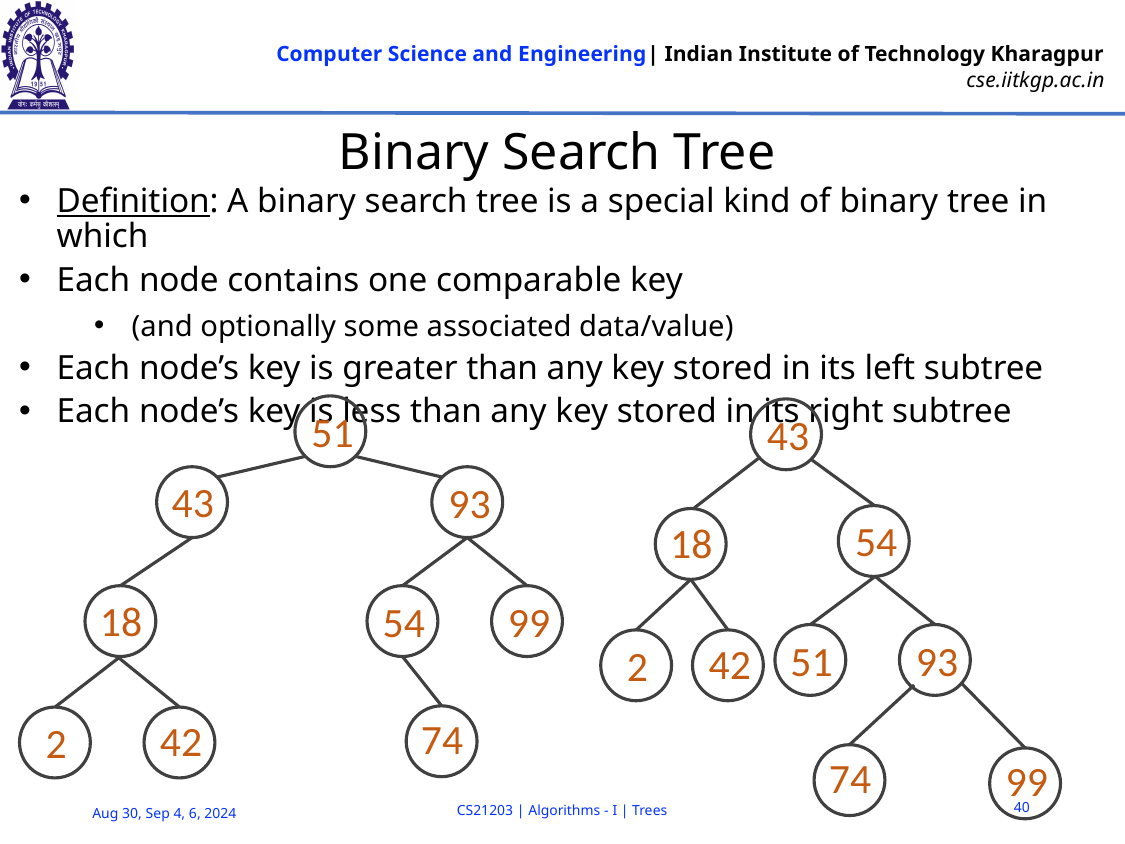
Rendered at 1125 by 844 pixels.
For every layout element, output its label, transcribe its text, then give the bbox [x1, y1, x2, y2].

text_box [467, 537, 527, 586]
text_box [810, 576, 875, 625]
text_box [118, 657, 180, 708]
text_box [355, 456, 443, 478]
text_box [420, 771, 463, 778]
title Binary Search Tree [35, 78, 1078, 176]
text_box [18, 715, 30, 770]
text_box [621, 628, 637, 632]
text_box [402, 537, 467, 586]
text_box 43 [752, 401, 825, 467]
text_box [811, 459, 875, 506]
text_box 54 [840, 507, 913, 573]
text_box [917, 692, 953, 697]
footer CS21203 | Algorithms - I | Trees [185, 787, 940, 833]
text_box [875, 576, 935, 625]
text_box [961, 683, 1026, 748]
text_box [54, 657, 118, 708]
text_box 42 [145, 707, 218, 772]
text_box 51 [775, 626, 848, 692]
text_box [671, 575, 710, 579]
text_box [172, 533, 212, 539]
text_box 42 [693, 630, 767, 695]
text_box 99 [493, 588, 566, 654]
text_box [690, 579, 728, 630]
text_box [82, 718, 92, 767]
text_box 74 [813, 744, 887, 810]
text_box [664, 641, 673, 689]
text_box 54 [367, 588, 441, 653]
text_box [919, 623, 951, 627]
text_box [511, 654, 543, 658]
text_box [101, 652, 140, 657]
text_box [828, 810, 871, 817]
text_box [217, 456, 306, 478]
text_box [314, 464, 347, 468]
text_box 2 [30, 709, 82, 775]
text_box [120, 537, 193, 586]
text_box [402, 656, 442, 706]
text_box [849, 685, 915, 745]
text_box [511, 584, 543, 588]
text_box 18 [85, 586, 158, 652]
text_box [315, 394, 346, 398]
text_box [770, 467, 803, 471]
text_box [384, 653, 421, 658]
text_box [387, 584, 418, 588]
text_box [694, 458, 759, 508]
text_box 2 [612, 632, 664, 698]
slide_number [77, 798, 274, 844]
text_box 93 [433, 468, 506, 534]
text_box 93 [901, 627, 974, 692]
text_box Definition: A binary search tree is a special kind of binary tree in which Each node contains one comparable key (and optionally some associated data/value) Each node’s key is greater than any key stored in its left subtree Each node’s key is less than any key stored in its right subtree [4, 176, 1111, 786]
text_box 51 [296, 398, 369, 464]
text_box [706, 695, 750, 702]
text_box [771, 397, 801, 401]
picture [1, 1, 74, 110]
text_box [620, 698, 653, 702]
text_box [38, 775, 72, 779]
text_box 74 [406, 705, 479, 771]
text_box [158, 772, 201, 779]
text_box 43 [156, 468, 230, 533]
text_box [636, 579, 690, 630]
text_box [599, 638, 612, 693]
text_box 18 [655, 509, 728, 575]
text_box 99 [990, 747, 1064, 813]
text_box [793, 692, 828, 697]
slide_number 40 [989, 785, 1045, 831]
